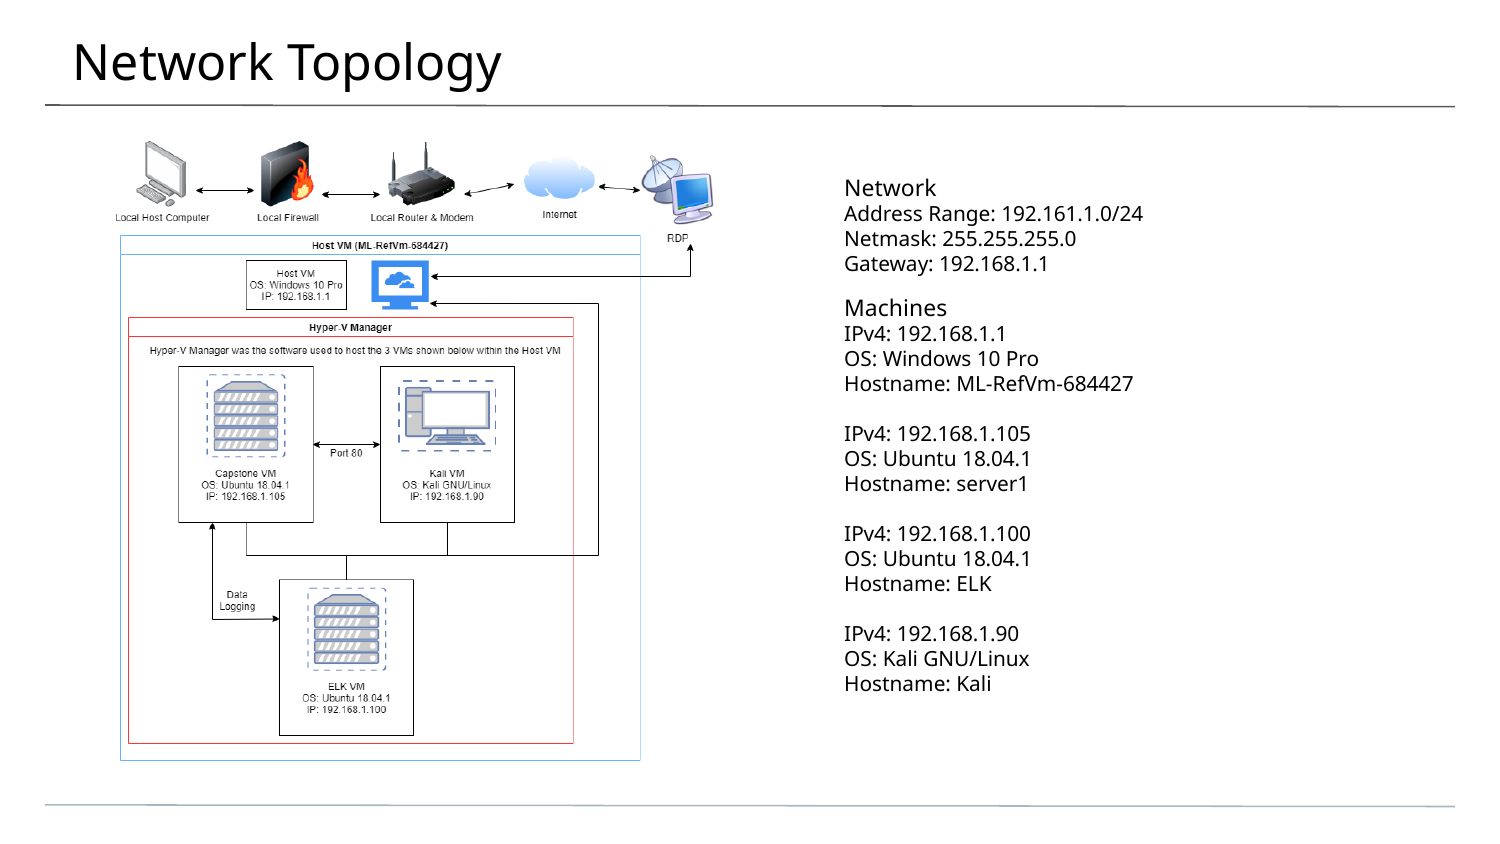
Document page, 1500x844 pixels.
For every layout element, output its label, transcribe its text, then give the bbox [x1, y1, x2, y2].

picture [85, 111, 725, 802]
subtitle Network Address Range: 192.161.1.0/24 Netmask: 255.255.255.0 Gateway: 192.168.1.1 Machines IPv4: 192.168.1.1 OS: Windows 10 Pro Hostname: ML-RefVm-684427 IPv4: 192.168.1.105 OS: Ubuntu 18.04.1 Hostname: server1 IPv4: 192.168.1.100 OS: Ubuntu 18.04.1 Hostname: ELK IPv4: 192.168.1.90 OS: Kali GNU/Linux Hostname: Kali [799, 165, 1245, 744]
title Network Topology [0, 0, 1500, 88]
